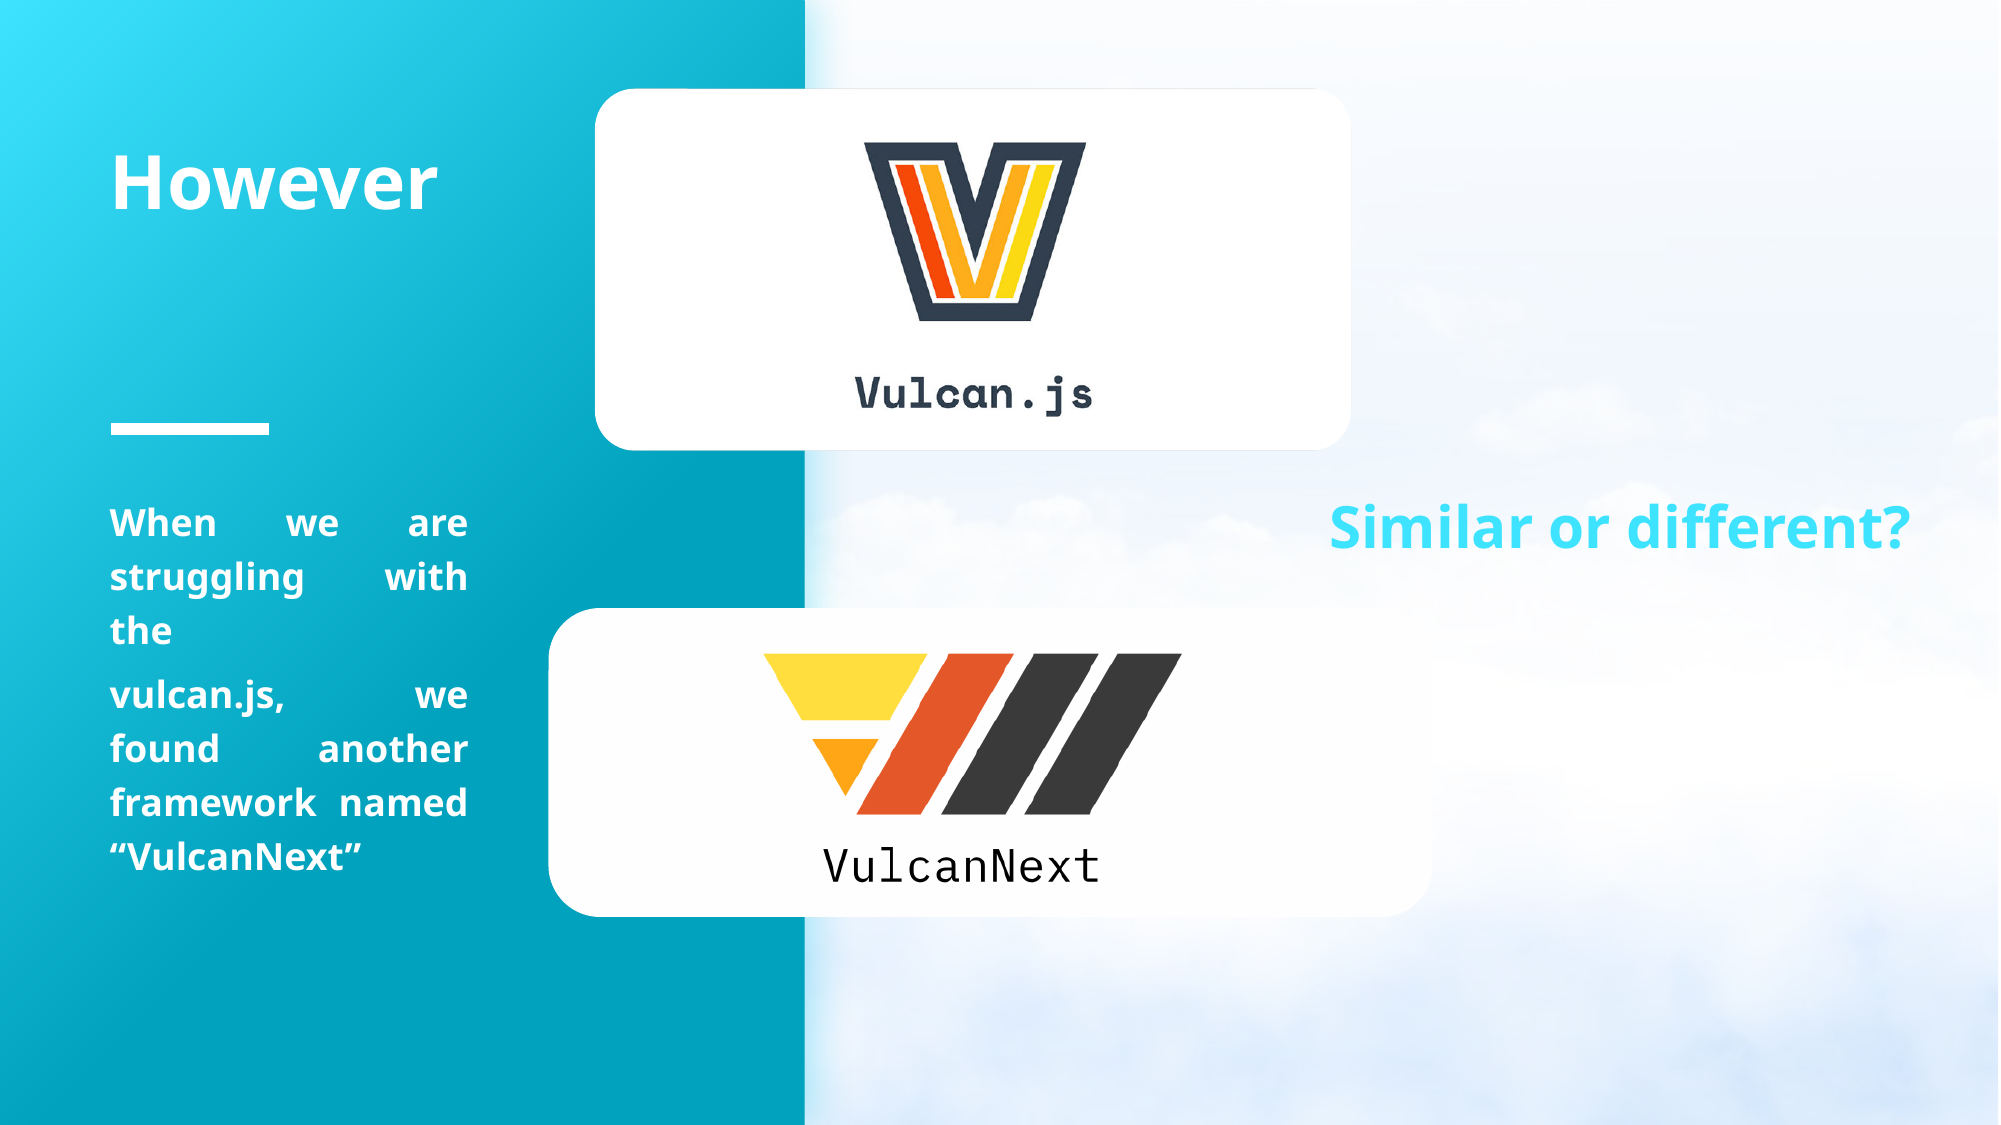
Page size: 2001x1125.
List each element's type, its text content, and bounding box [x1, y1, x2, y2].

text_box [0, 0, 806, 1125]
picture [548, 608, 1433, 917]
picture [594, 88, 1352, 451]
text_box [94, 109, 504, 1041]
text_box Similar or different? [1314, 482, 1985, 609]
